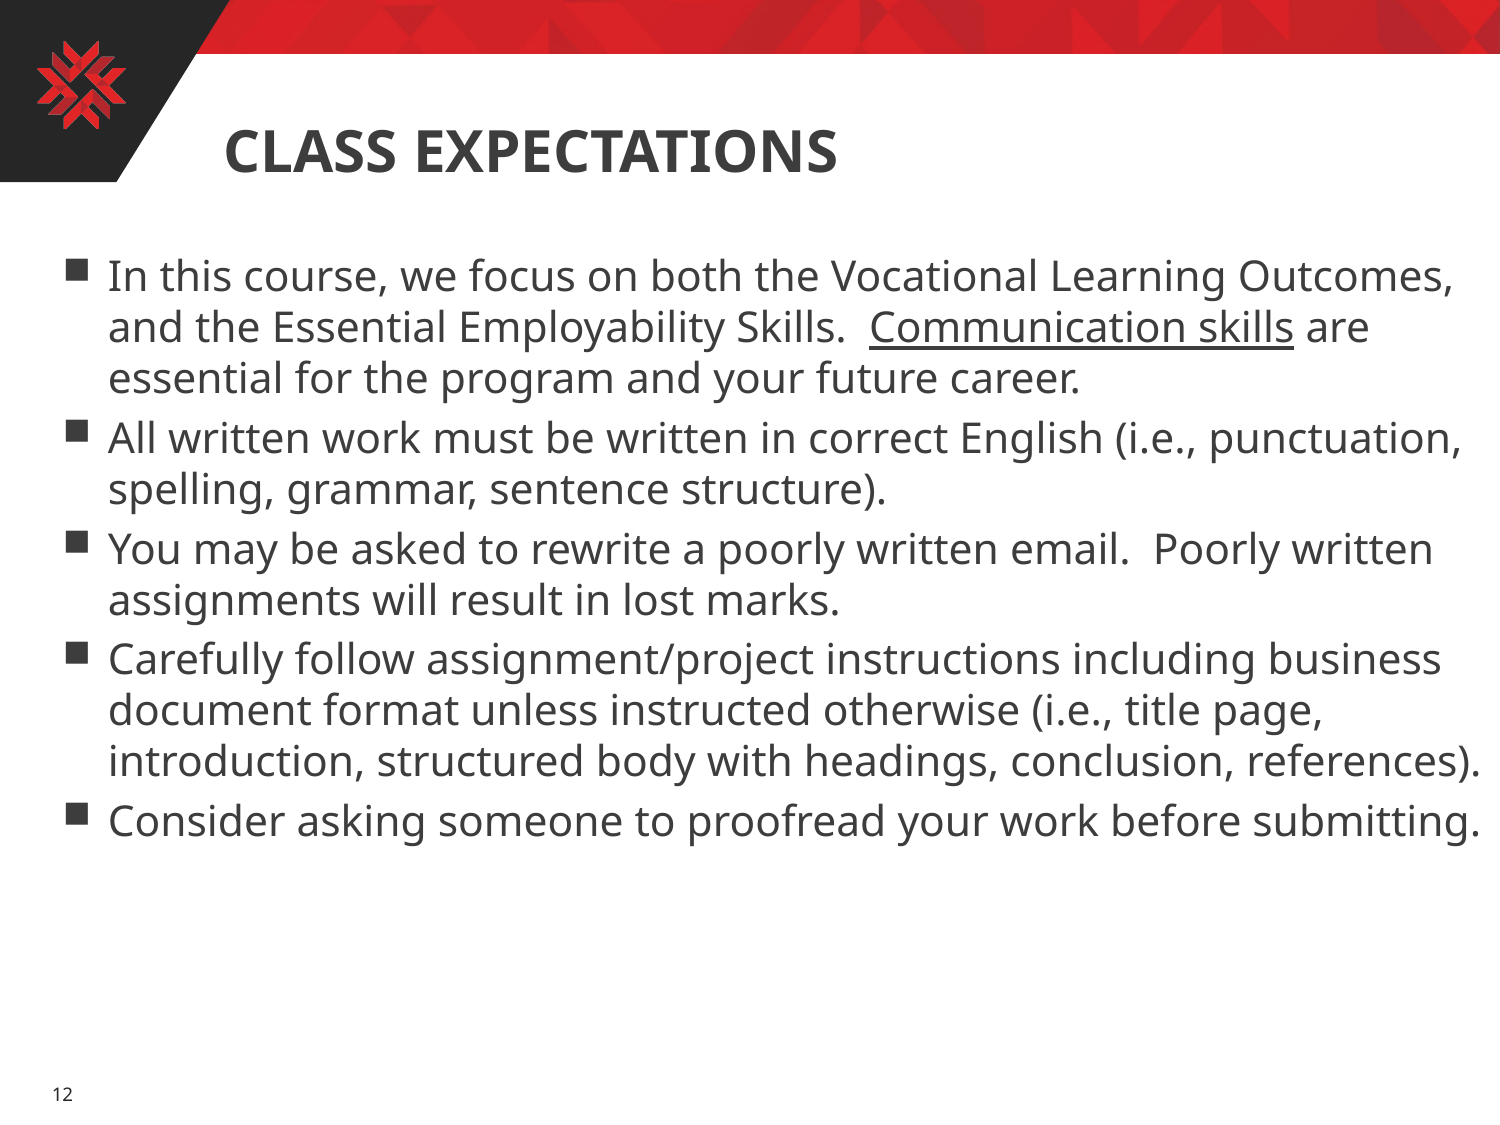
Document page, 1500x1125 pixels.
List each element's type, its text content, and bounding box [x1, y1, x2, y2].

list In this course, we focus on both the Vocational Learning Outcomes, and the Essential Employability Skills. Communication skills are essential for the program and your future career. All written work must be written in correct English (i.e., punctuation, spelling, grammar, sentence structure). You may be asked to rewrite a poorly written email. Poorly written assignments will result in lost marks. Carefully follow assignment/project instructions including business document format unless instructed otherwise (i.e., title page, introduction, structured body with headings, conclusion, references). Consider asking someone to proofread your work before submitting. [46, 242, 1497, 962]
picture [37, 41, 132, 129]
picture [197, 0, 1500, 54]
title Class expectations [208, 64, 1497, 193]
slide_number 12 [0, 1065, 126, 1125]
